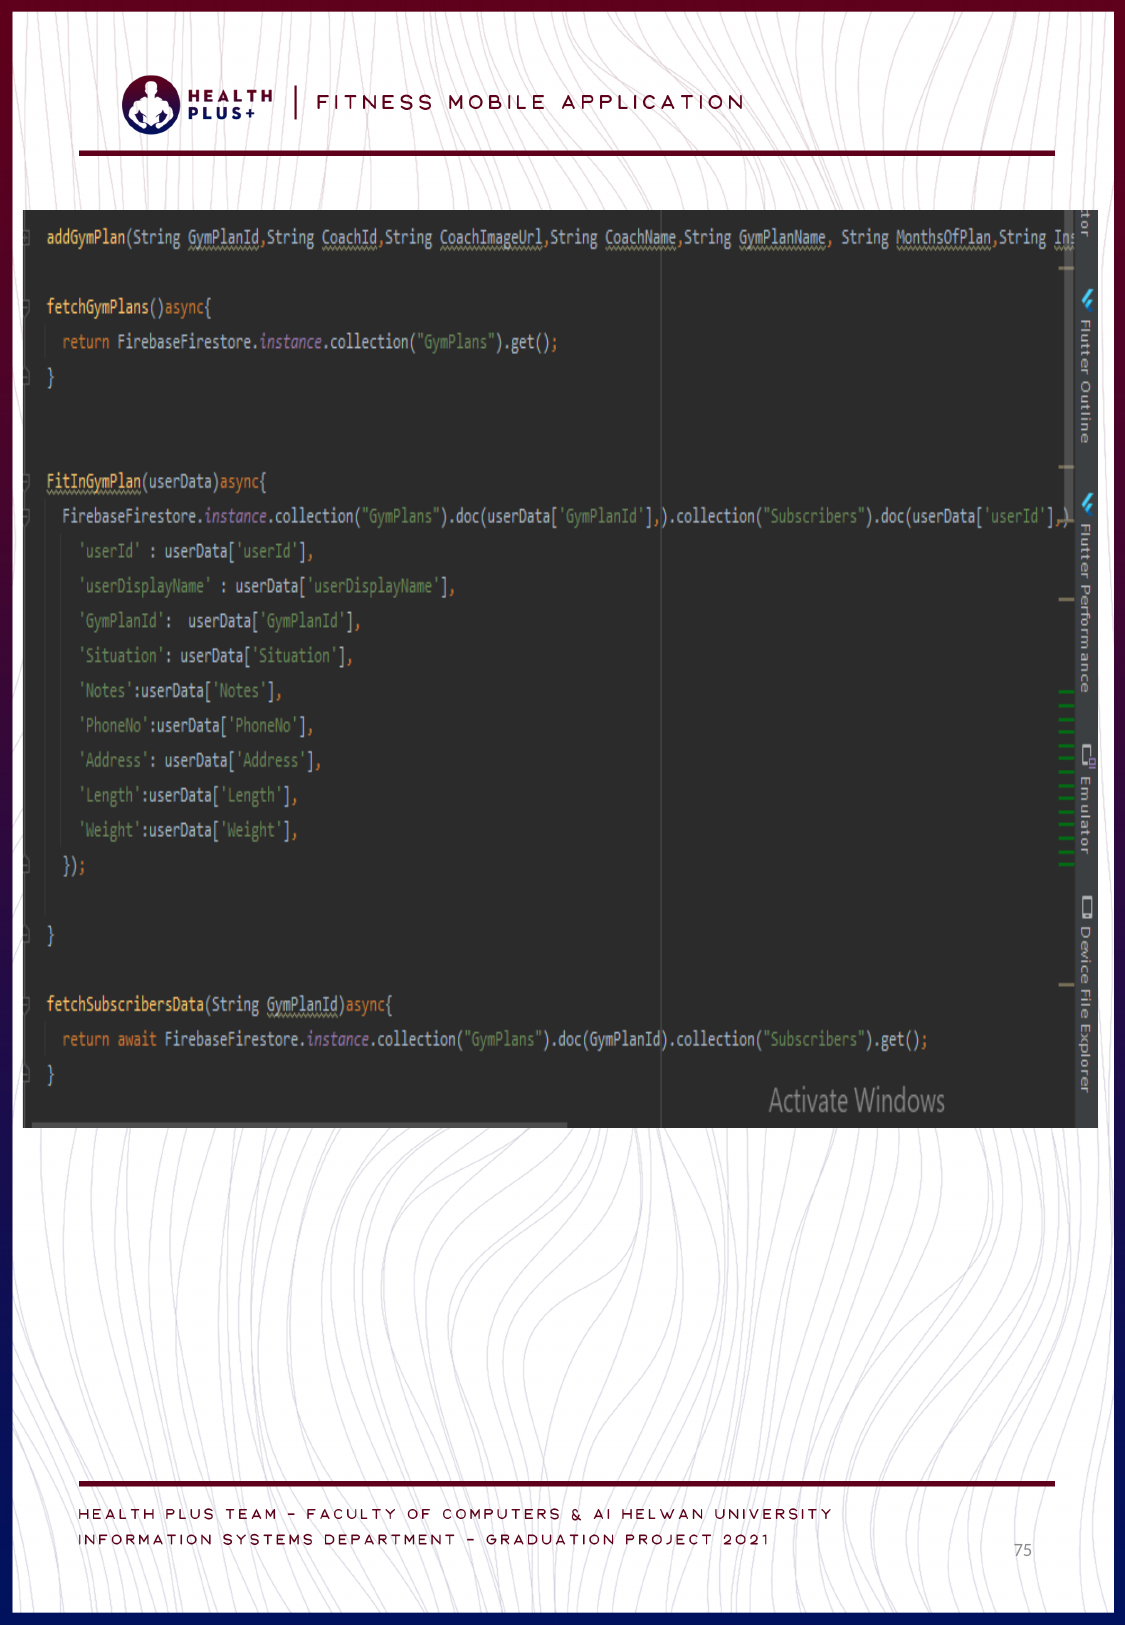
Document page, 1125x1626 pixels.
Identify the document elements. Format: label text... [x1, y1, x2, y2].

picture [0, 0, 1125, 1625]
slide_number 75 [794, 1506, 1048, 1593]
